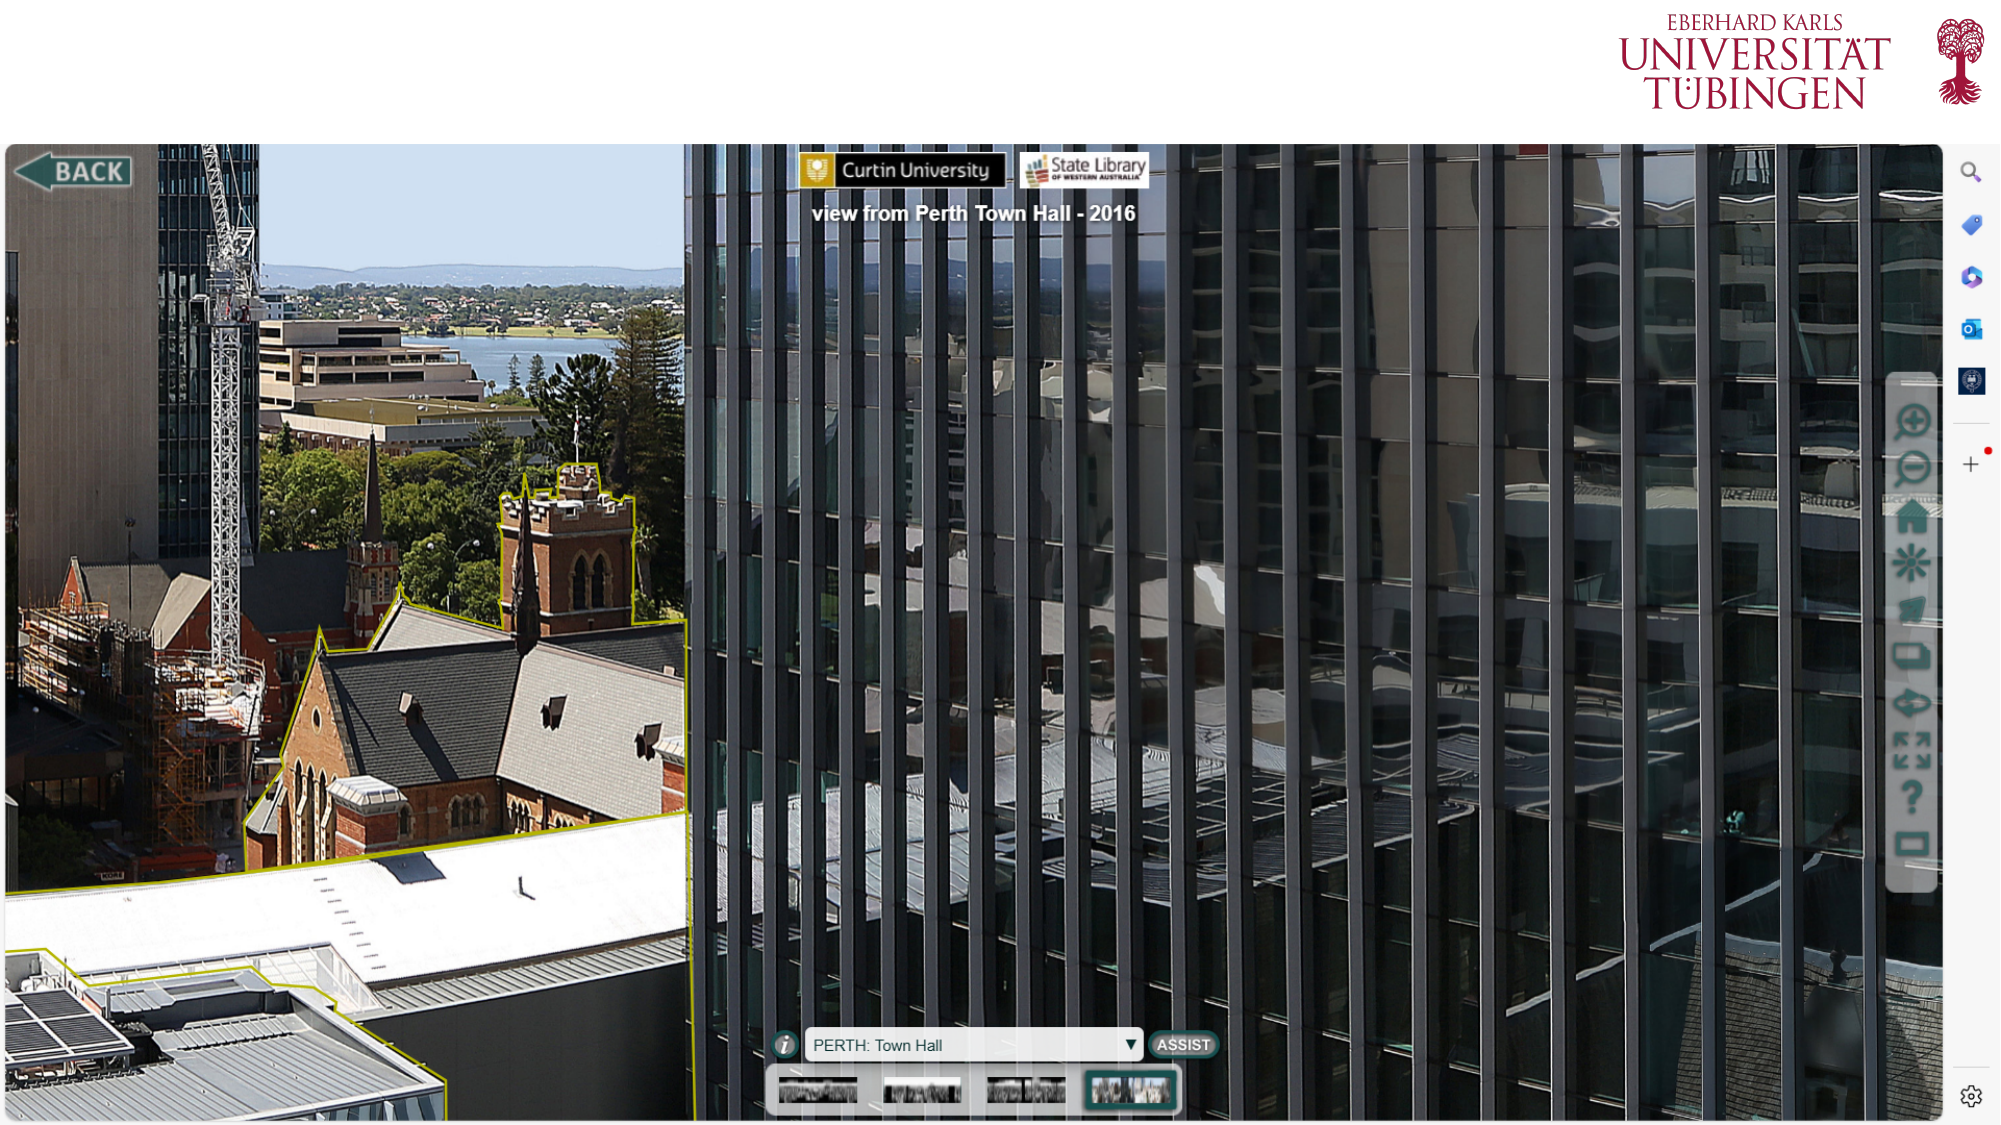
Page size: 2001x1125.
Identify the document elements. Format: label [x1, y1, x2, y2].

picture [0, 144, 2000, 1125]
picture [1611, 0, 1989, 121]
